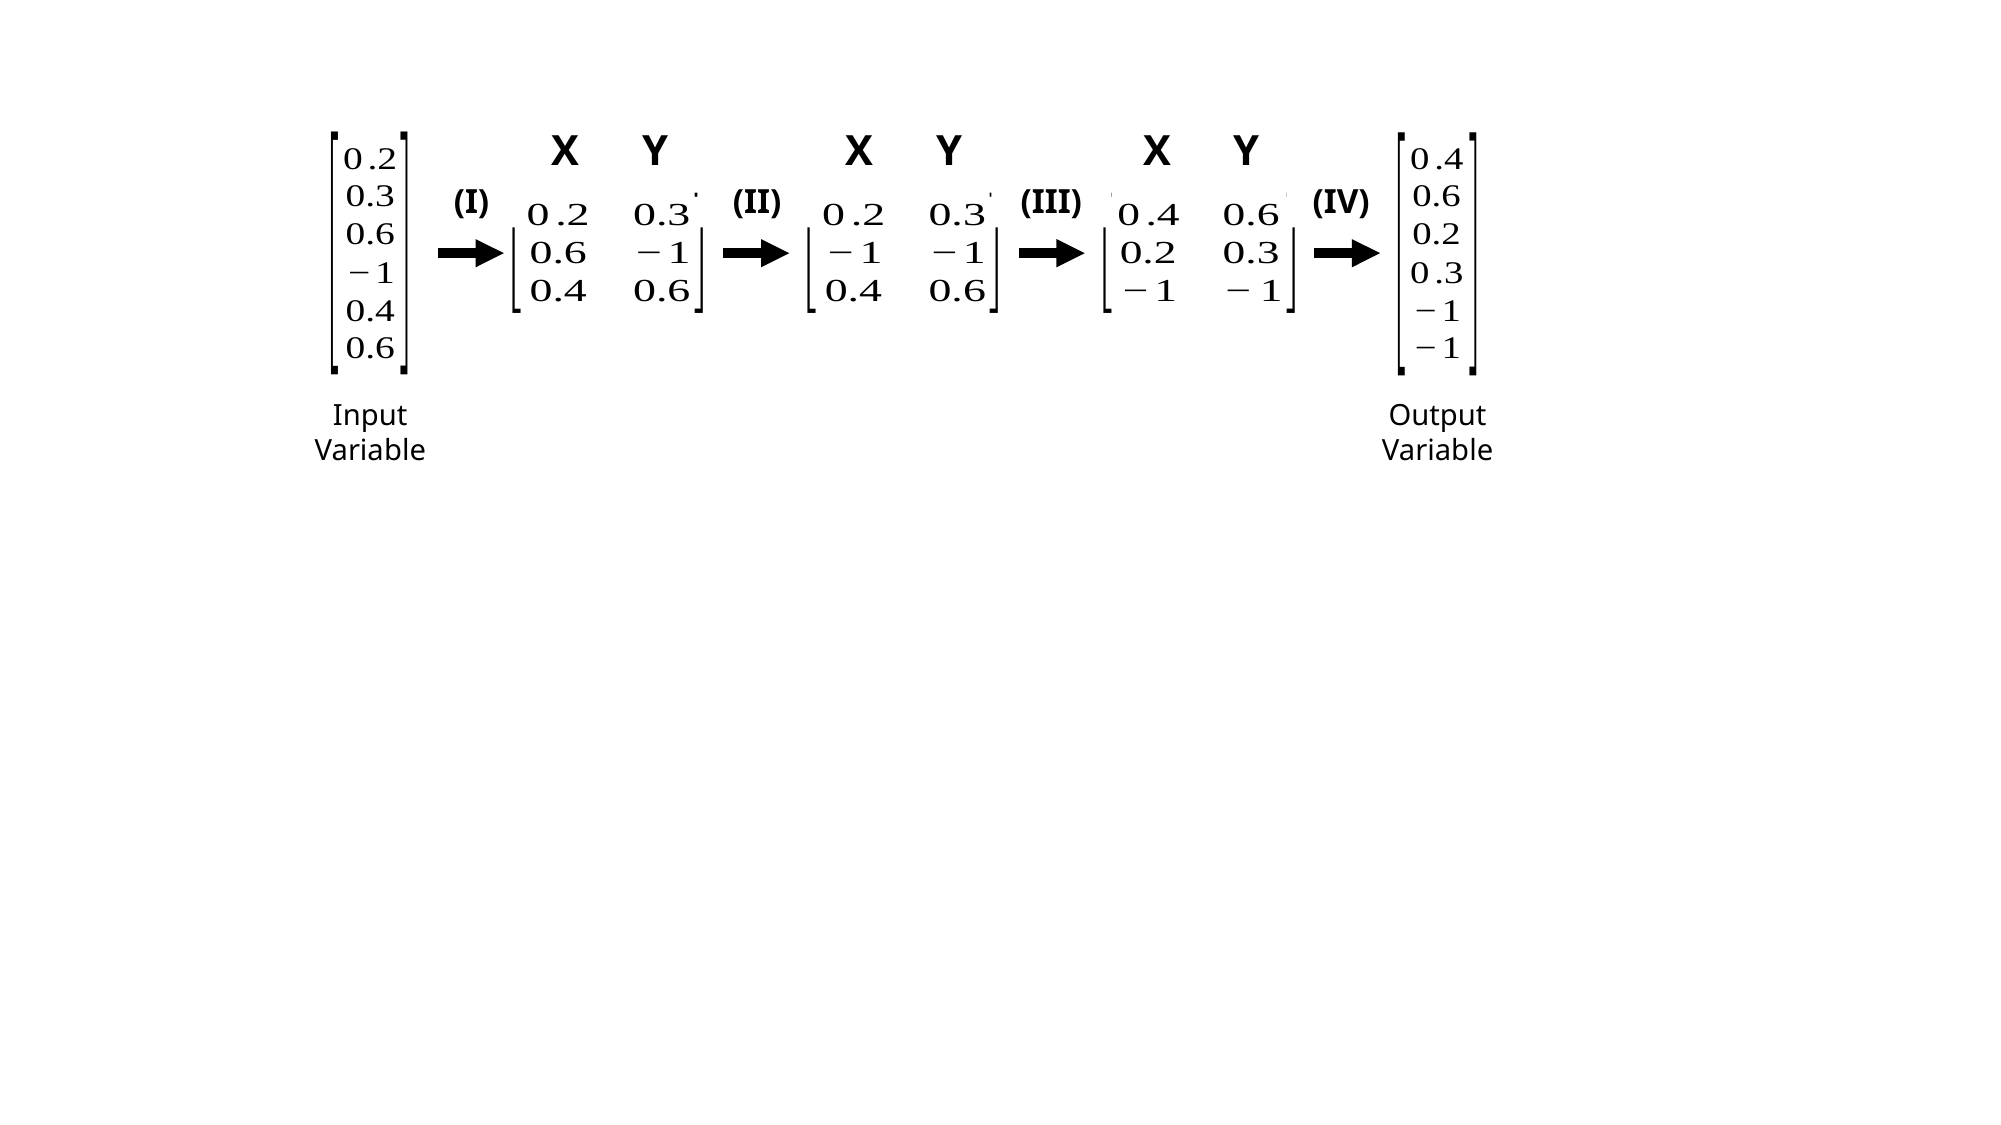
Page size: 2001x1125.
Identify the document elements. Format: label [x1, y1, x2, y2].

text_box [293, 115, 1514, 476]
